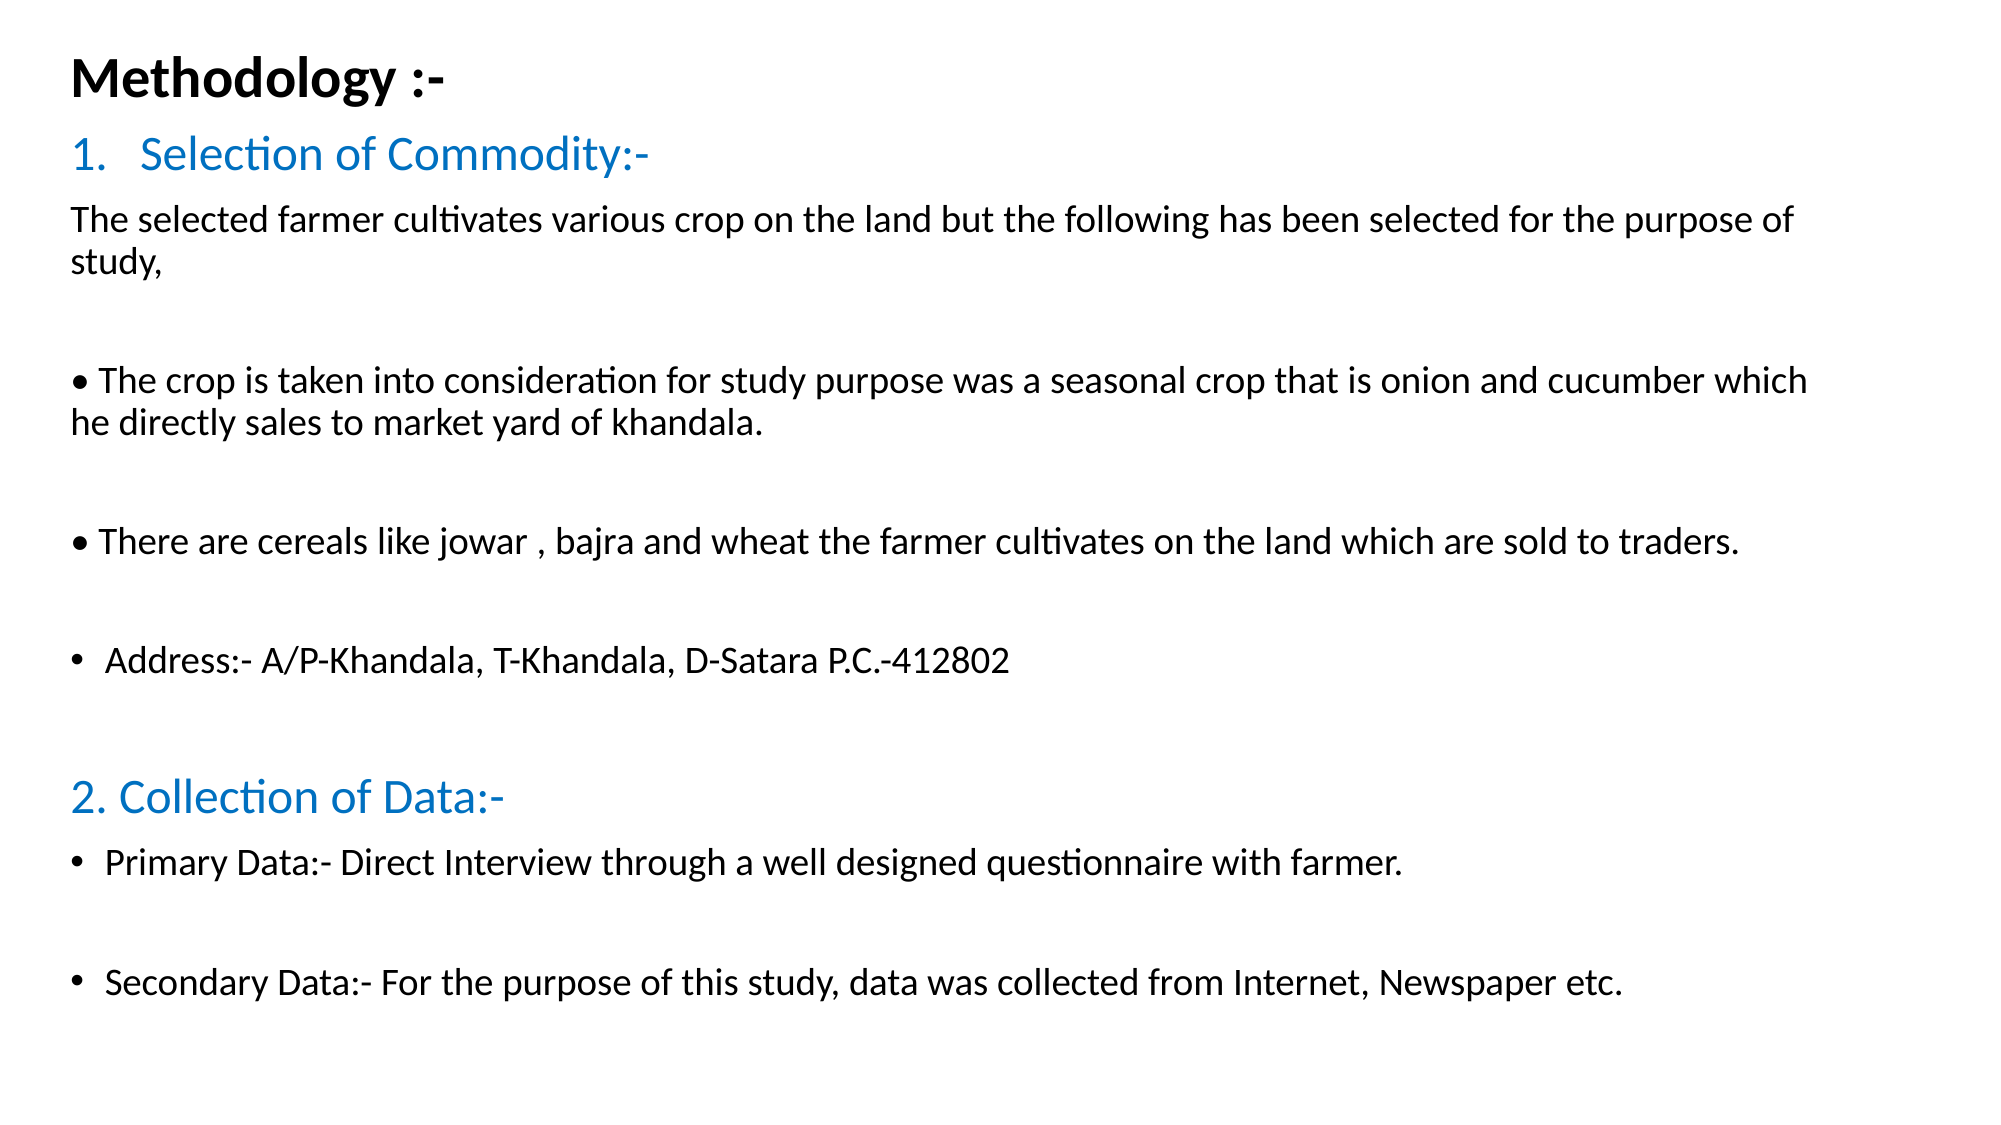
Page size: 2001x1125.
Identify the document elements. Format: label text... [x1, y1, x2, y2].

list Methodology :- Selection of Commodity:- The selected farmer cultivates various crop on the land but the following has been selected for the purpose of study, • The crop is taken into consideration for study purpose was a seasonal crop that is onion and cucumber which he directly sales to market yard of khandala. • There are cereals like jowar , bajra and wheat the farmer cultivates on the land which are sold to traders. Address:- A/P-Khandala, T-Khandala, D-Satara P.C.-412802 2. Collection of Data:- Primary Data:- Direct Interview through a well designed questionnaire with farmer. Secondary Data:- For the purpose of this study, data was collected from Internet, Newspaper etc. [55, 39, 1863, 1014]
